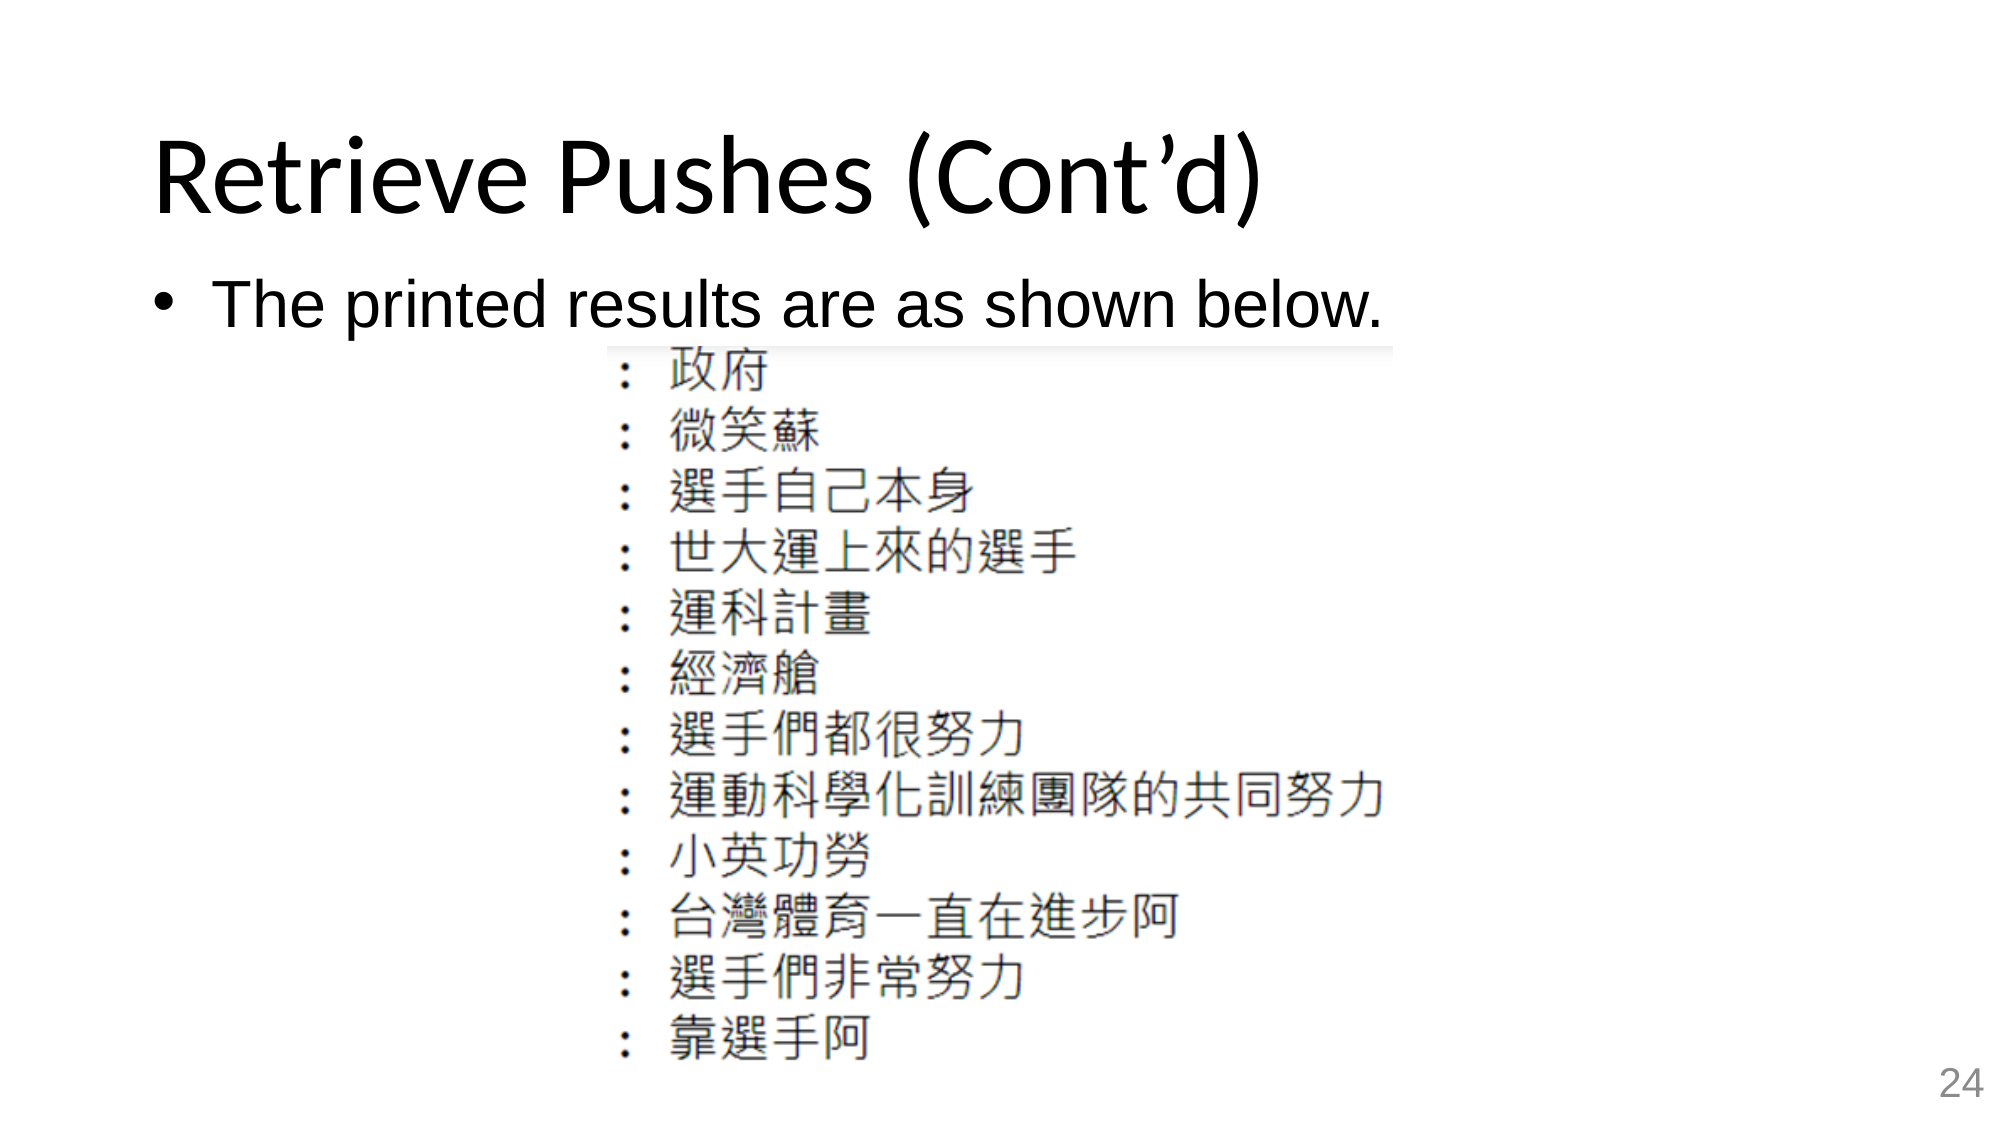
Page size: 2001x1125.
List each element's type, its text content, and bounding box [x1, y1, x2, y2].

picture [607, 346, 1393, 1072]
title Retrieve Pushes (Cont’d) [137, 59, 1863, 253]
slide_number 24 [1550, 1050, 2000, 1111]
list The printed results are as shown below. [137, 253, 1863, 967]
